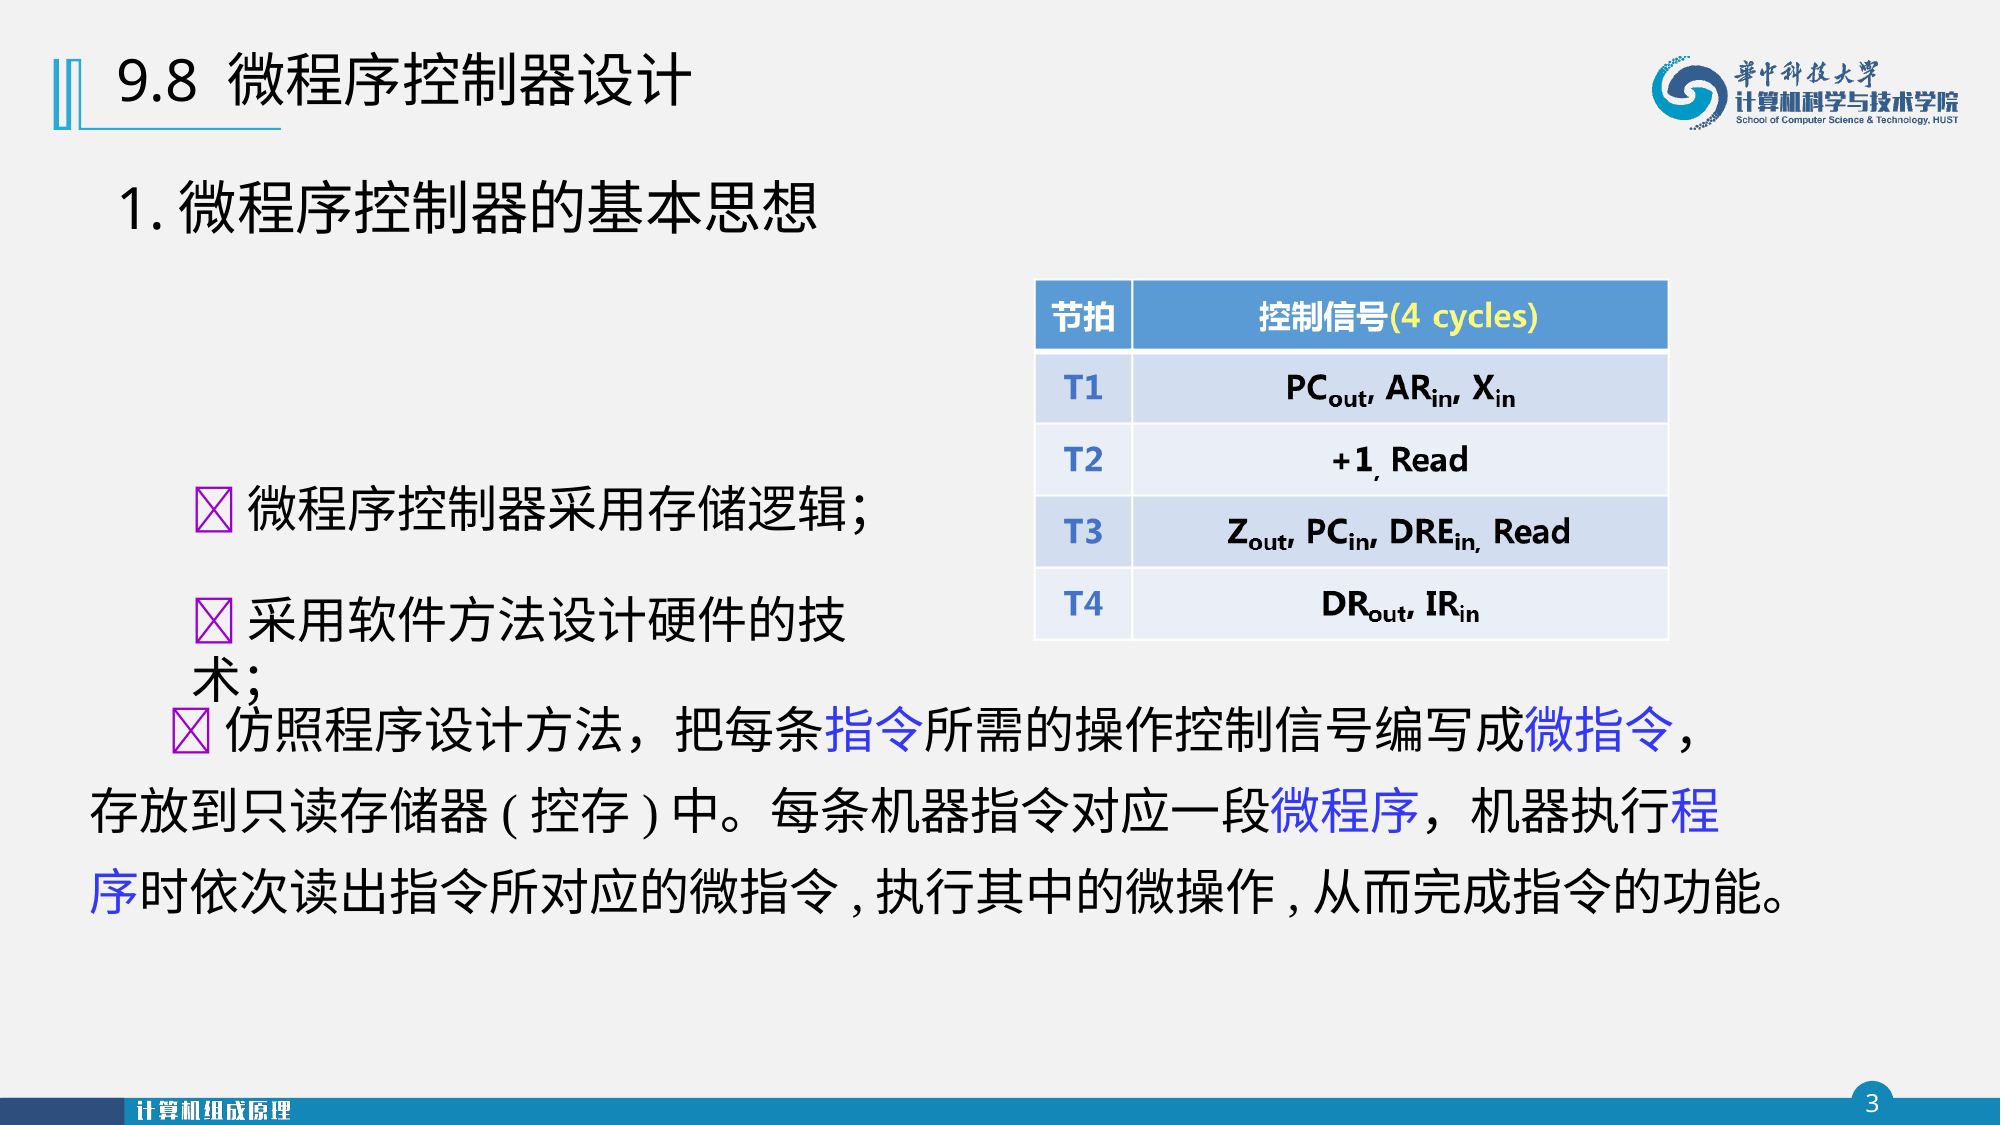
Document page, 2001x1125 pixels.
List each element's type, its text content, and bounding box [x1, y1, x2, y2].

text_box 9.8 微程序控制器设计 [101, 31, 849, 134]
picture [1652, 56, 1678, 81]
text_box 微程序控制器采用存储逻辑； [176, 470, 883, 545]
picture [1652, 56, 1958, 130]
text_box 采用软件方法设计硬件的技术； [176, 580, 908, 716]
text_box 仿照程序设计方法，把每条指令所需的操作控制信号编写成微指令，存放到只读存储器(控存)中。每条机器指令对应一段微程序，机器执行程序时依次读出指令所对应的微指令,执行其中的微操作,从而完成指令的功能。 [74, 670, 1779, 929]
text_box 1.微程序控制器的基本思想 [101, 163, 908, 249]
picture [1033, 278, 1672, 642]
